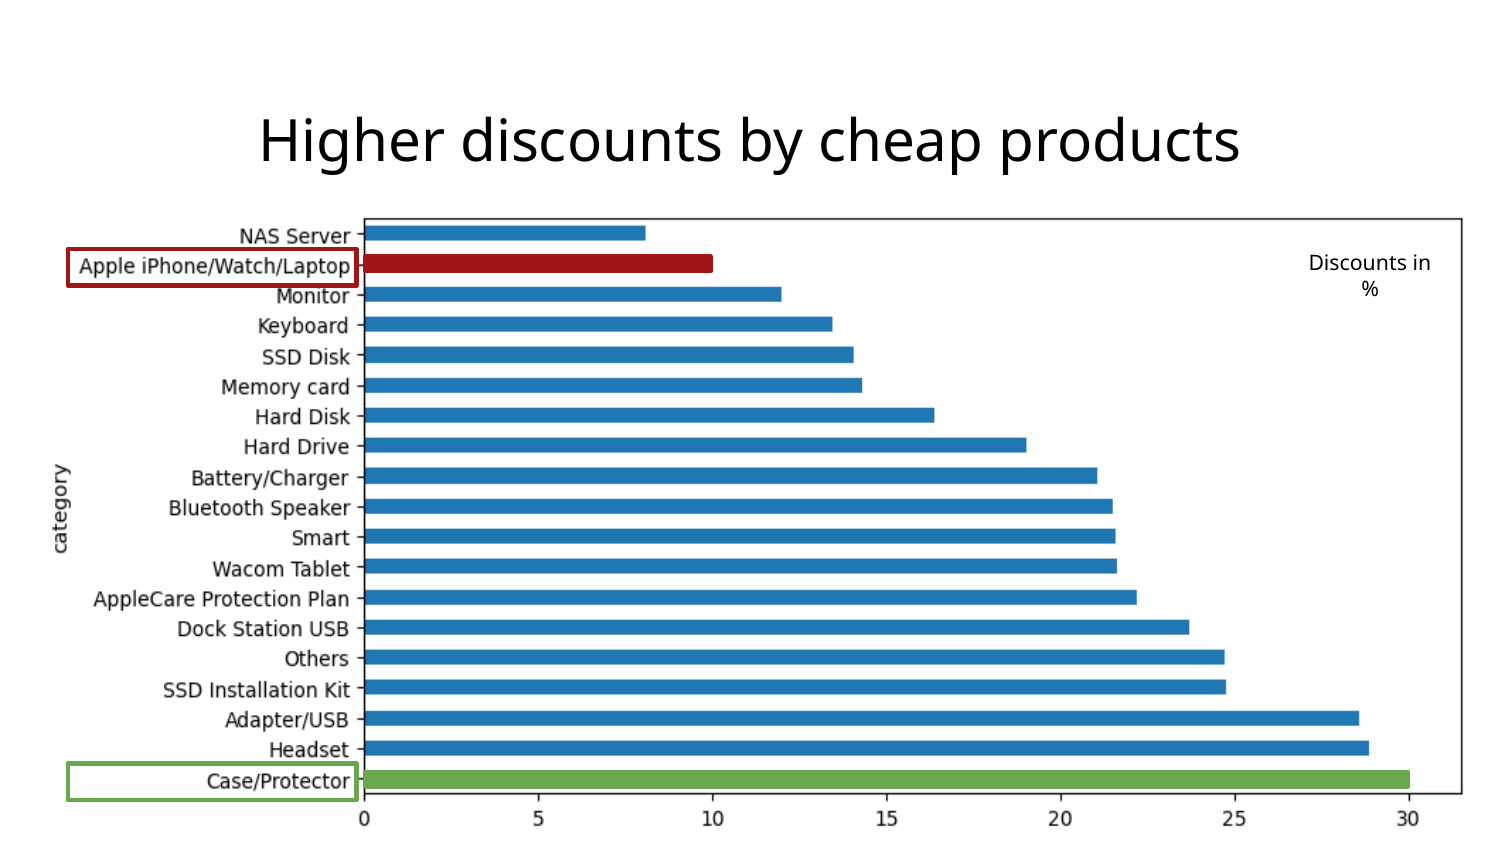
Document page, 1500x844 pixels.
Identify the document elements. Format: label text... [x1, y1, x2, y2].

picture [37, 204, 1474, 844]
title Higher discounts by cheap products [116, 87, 1383, 182]
